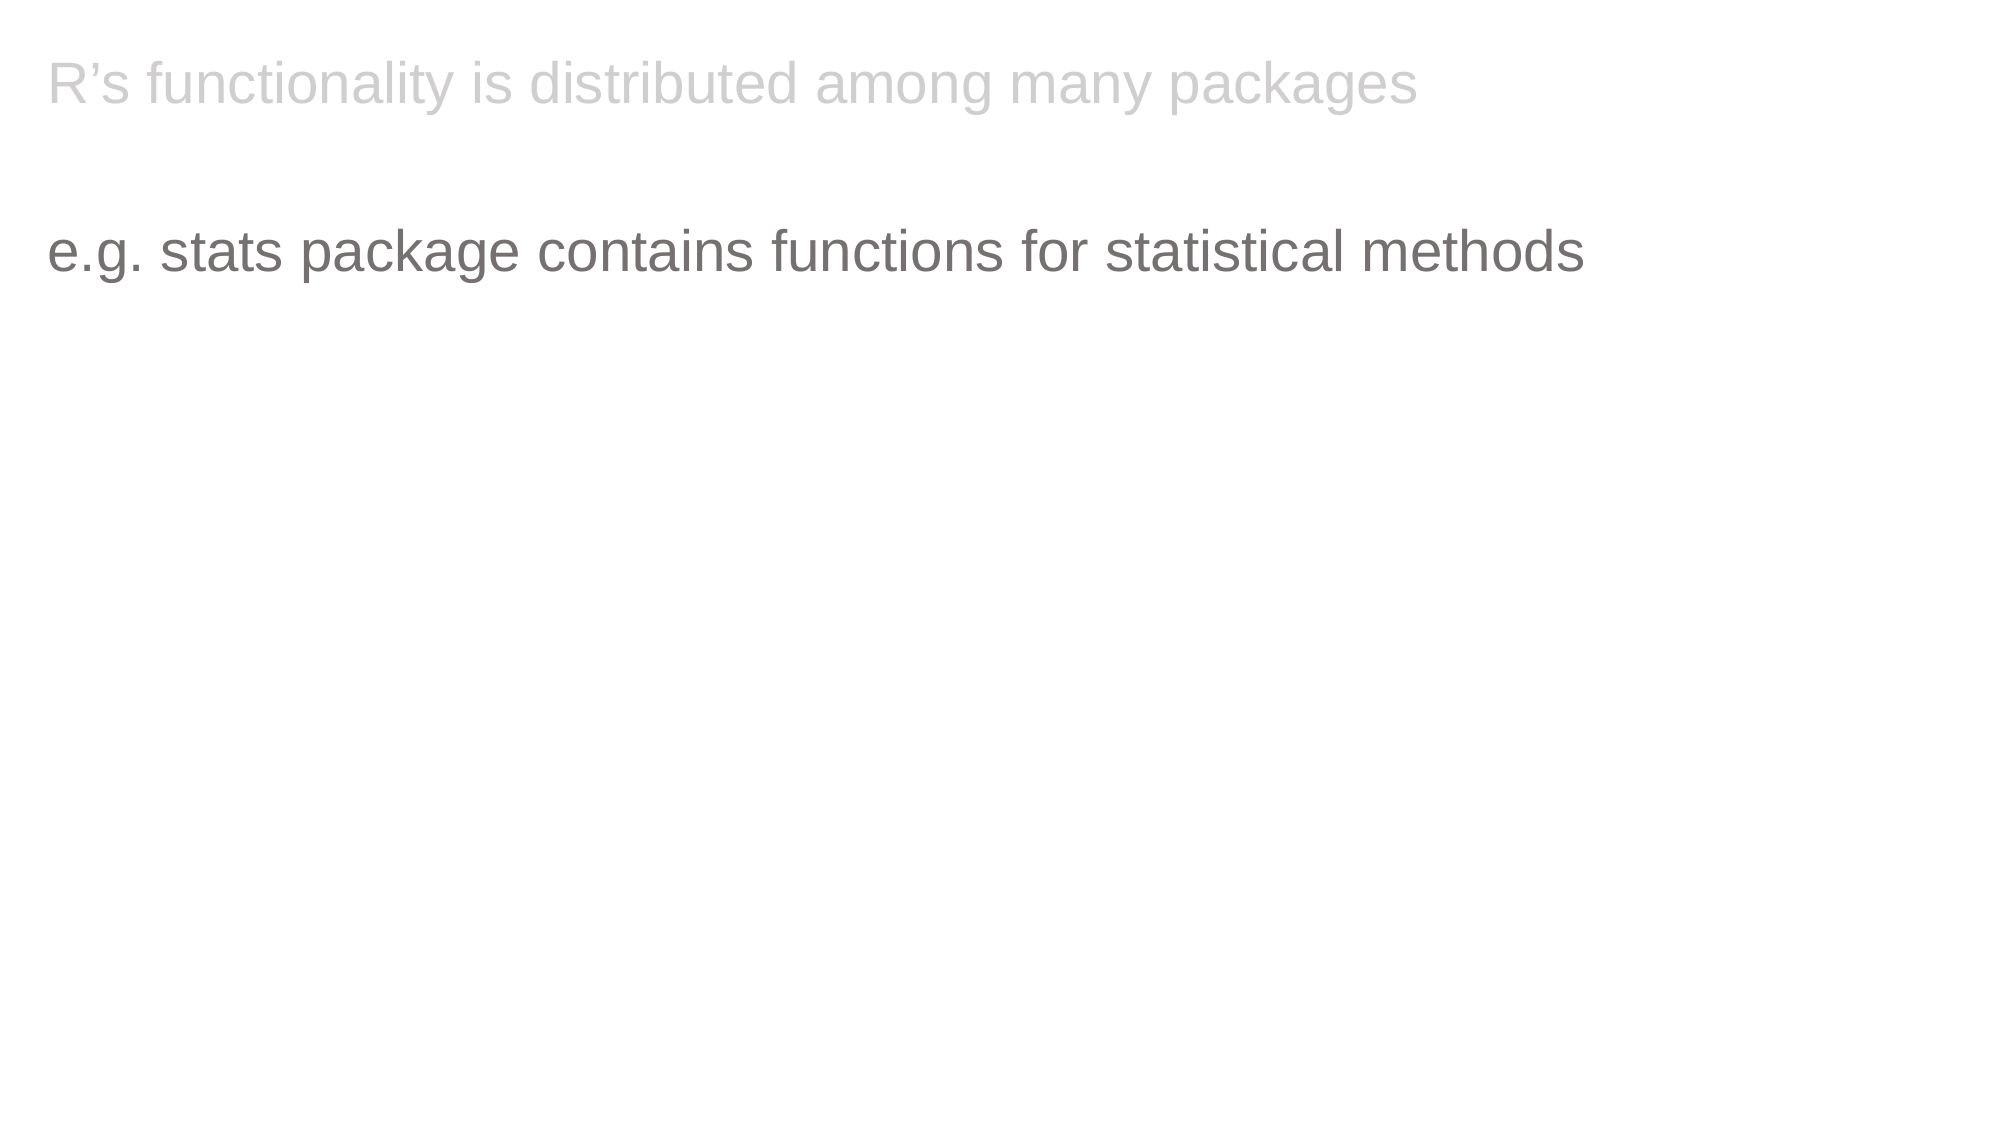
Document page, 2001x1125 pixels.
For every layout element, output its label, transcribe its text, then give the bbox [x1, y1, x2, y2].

text_box R’s functionality is distributed among many packages e.g. stats package contains functions for statistical methods [0, 46, 1863, 1122]
